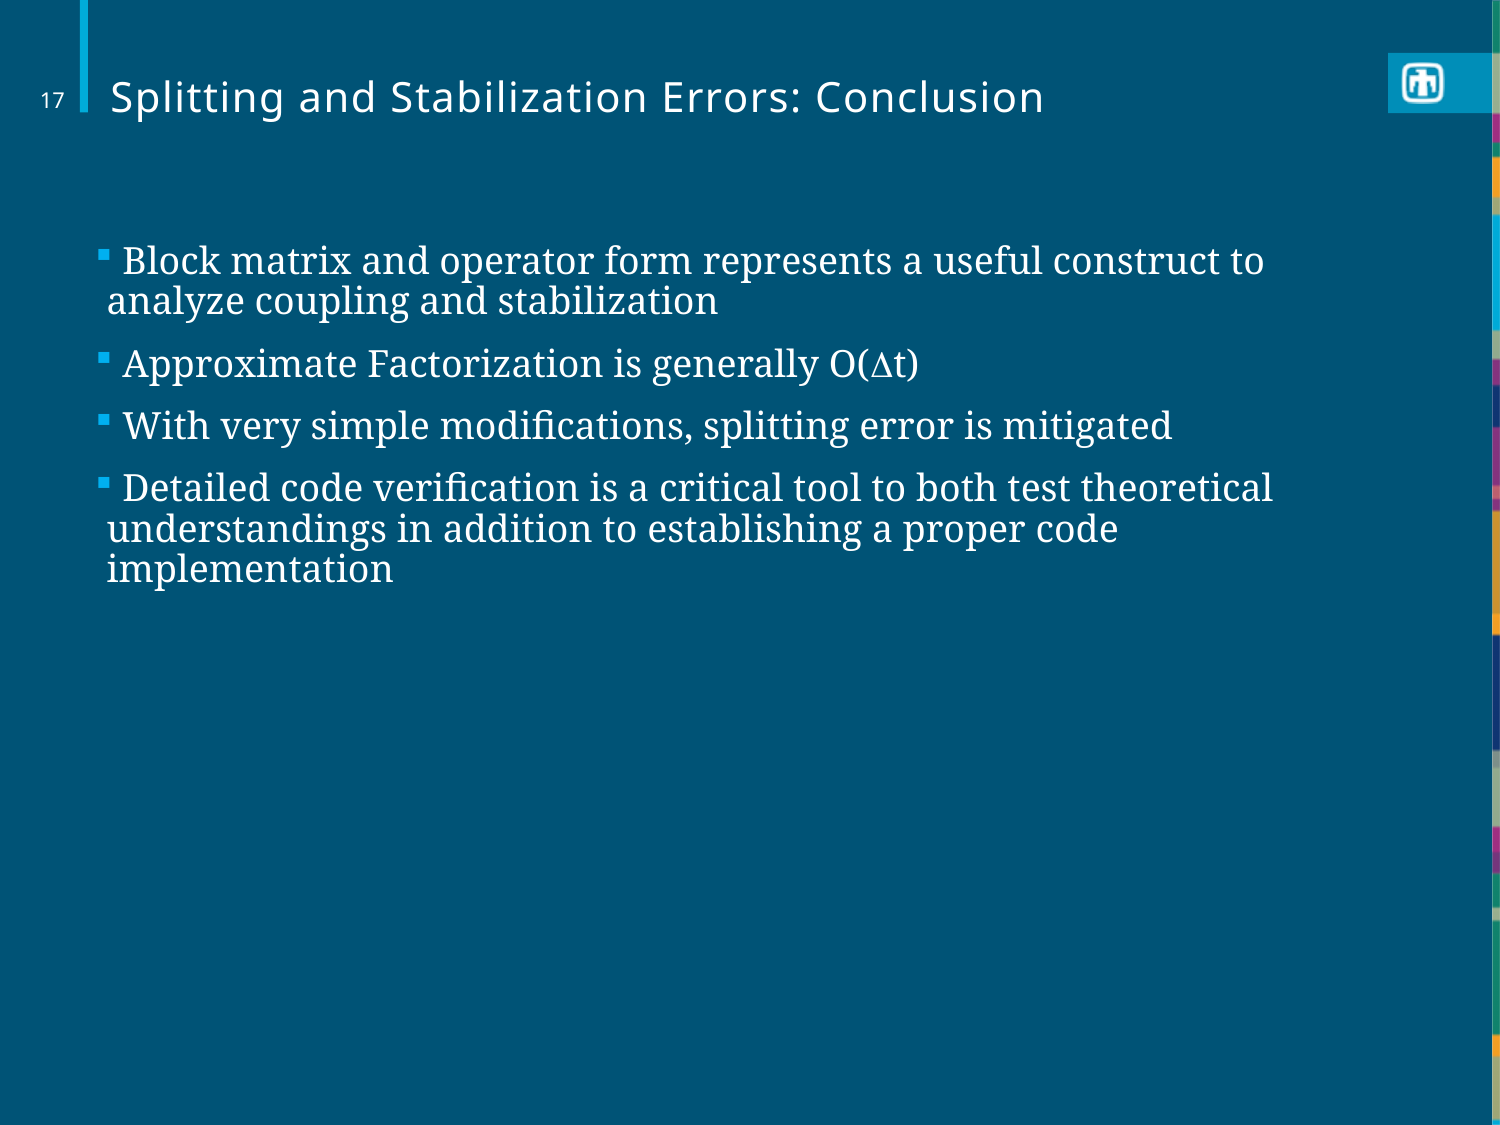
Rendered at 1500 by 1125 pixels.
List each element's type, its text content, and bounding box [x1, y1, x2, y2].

slide_number 17 [7, 71, 80, 132]
picture [1493, 1, 1499, 215]
list Block matrix and operator form represents a useful construct to analyze coupling and stabilization Approximate Factorization is generally O(Dt) With very simple modifications, splitting error is mitigated Detailed code verification is a critical tool to both test theoretical understandings in addition to establishing a proper code implementation [95, 234, 1333, 798]
picture [1493, 330, 1499, 1120]
title Splitting and Stabilization Errors: Conclusion [95, 35, 1333, 129]
picture [1402, 63, 1444, 103]
